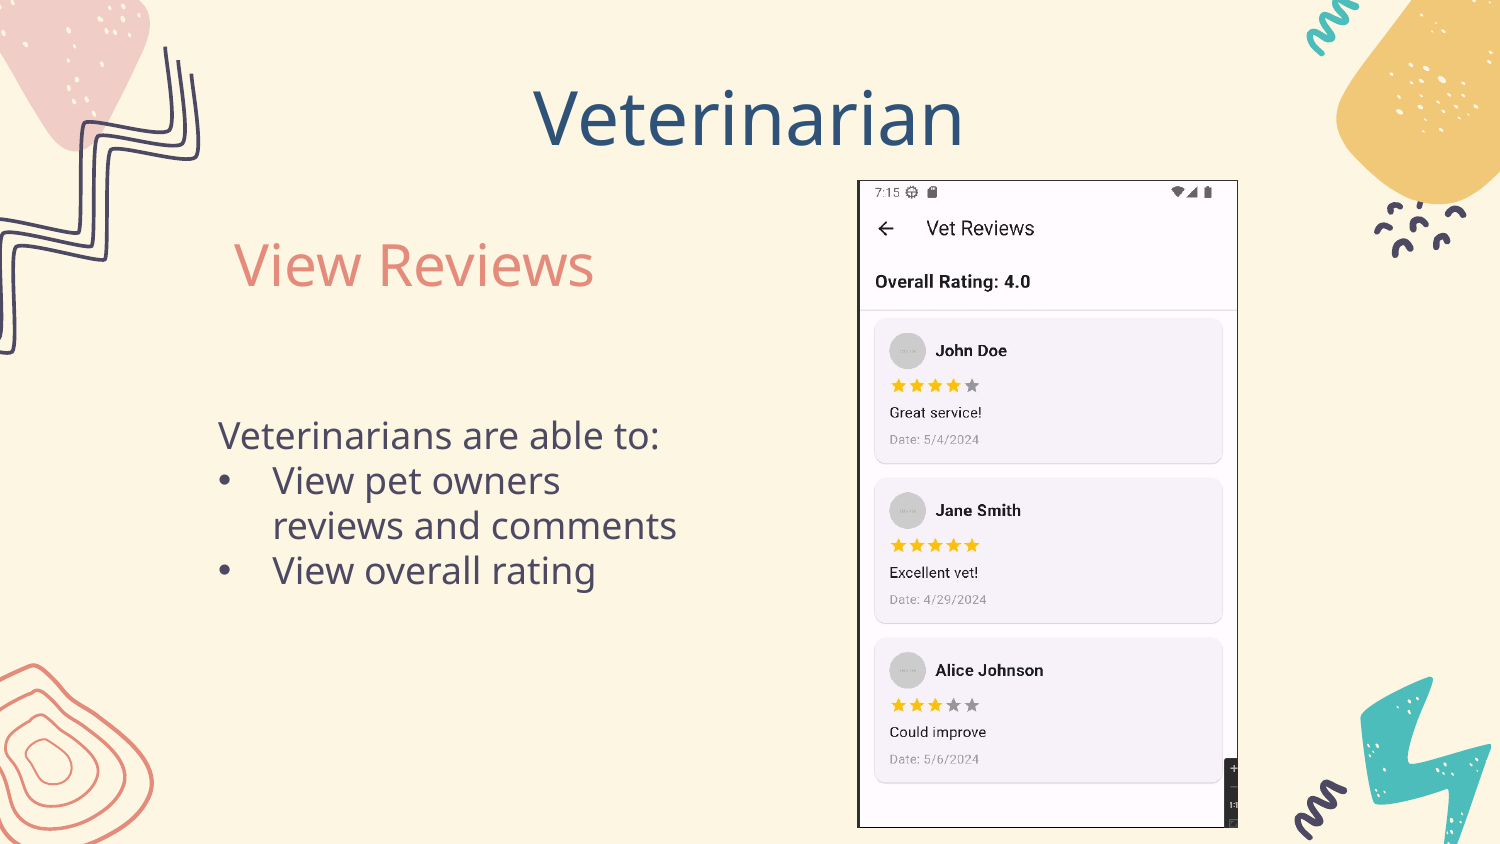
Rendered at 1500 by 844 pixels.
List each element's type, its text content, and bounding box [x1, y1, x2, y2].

title Veterinarian [117, 55, 1383, 150]
subtitle Veterinarians are able to: View pet owners reviews and comments View overall rating [182, 396, 695, 653]
subtitle View Reviews [97, 213, 713, 387]
picture [857, 180, 1238, 828]
